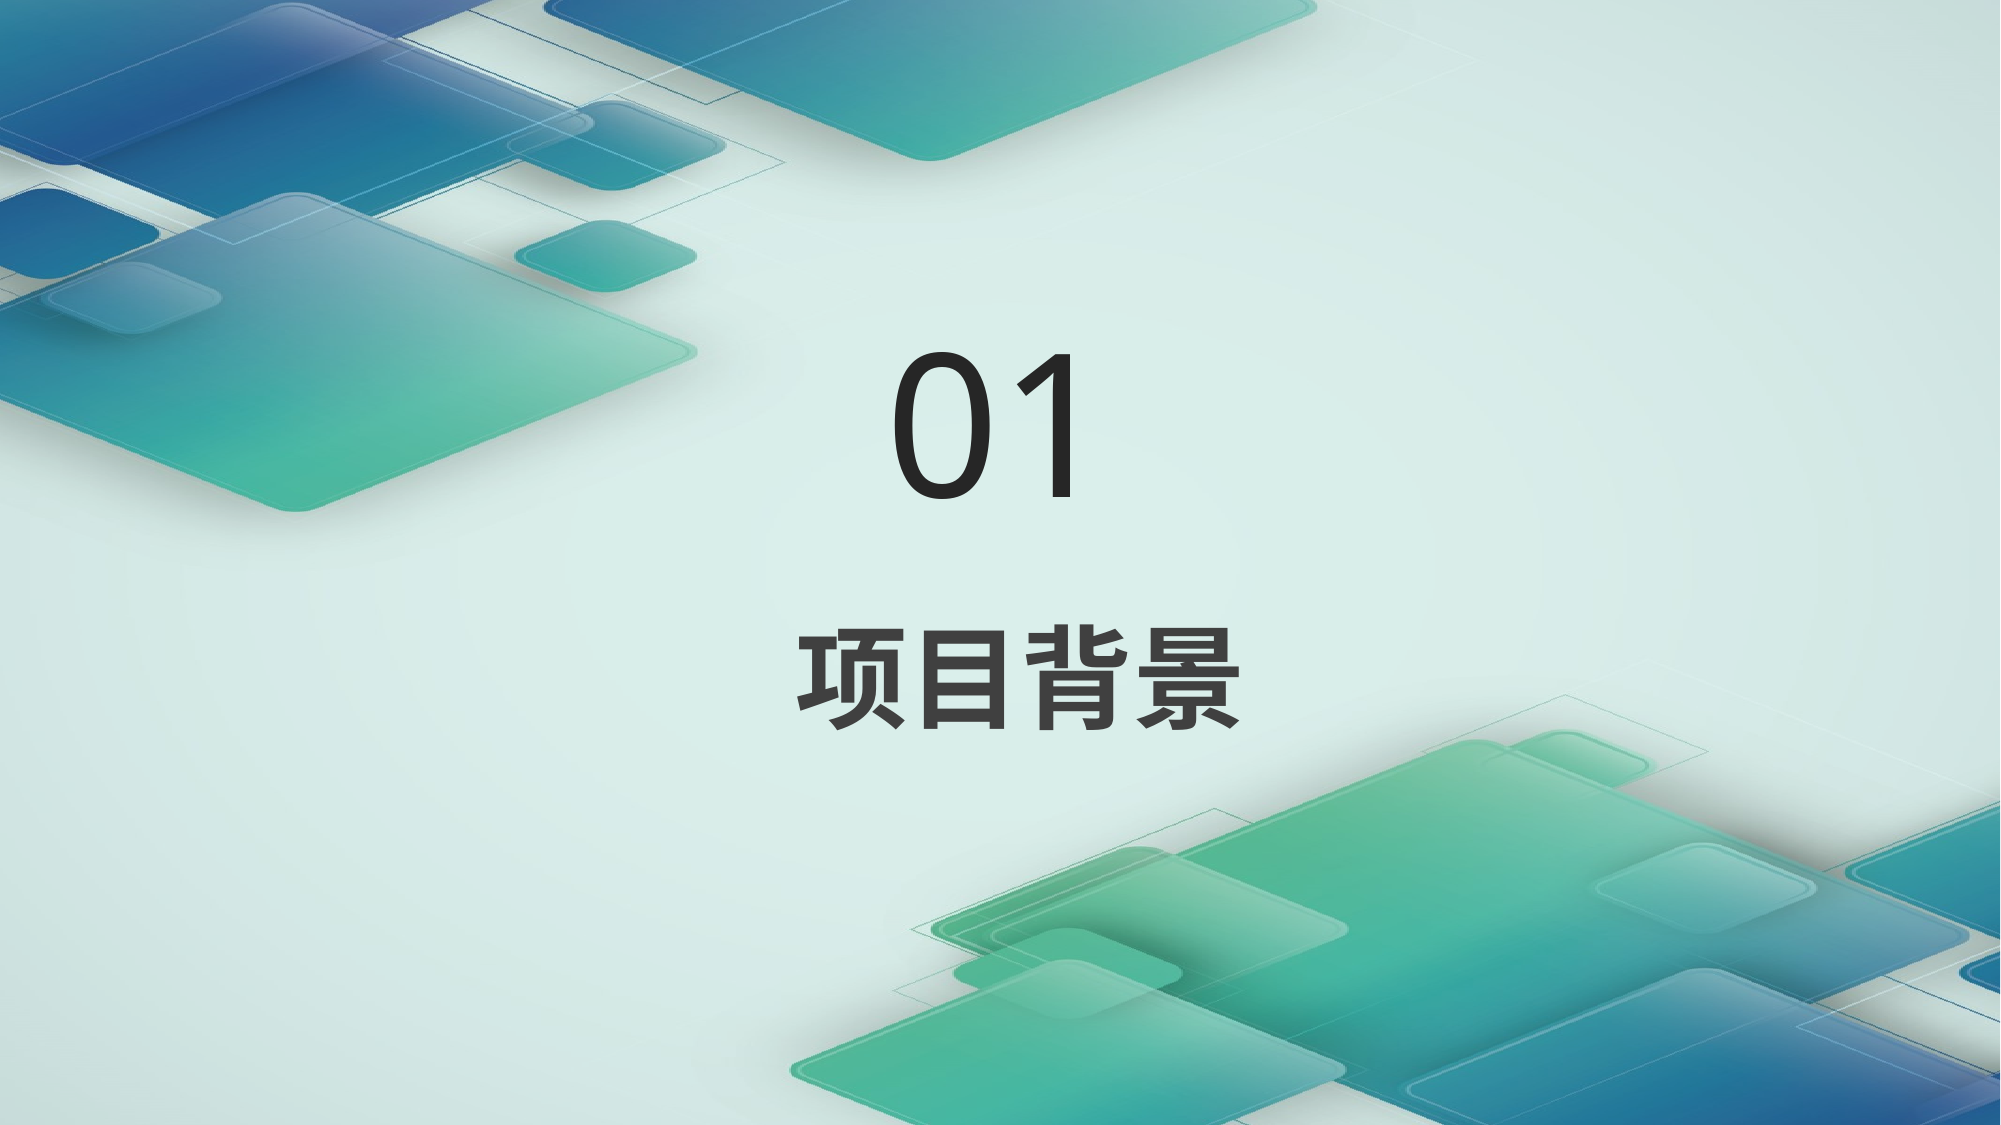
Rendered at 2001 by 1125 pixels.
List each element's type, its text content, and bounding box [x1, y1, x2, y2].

text_box 项目背景 [732, 600, 1381, 750]
text_box 01 [829, 290, 1171, 545]
text_box [0, 0, 2000, 1125]
